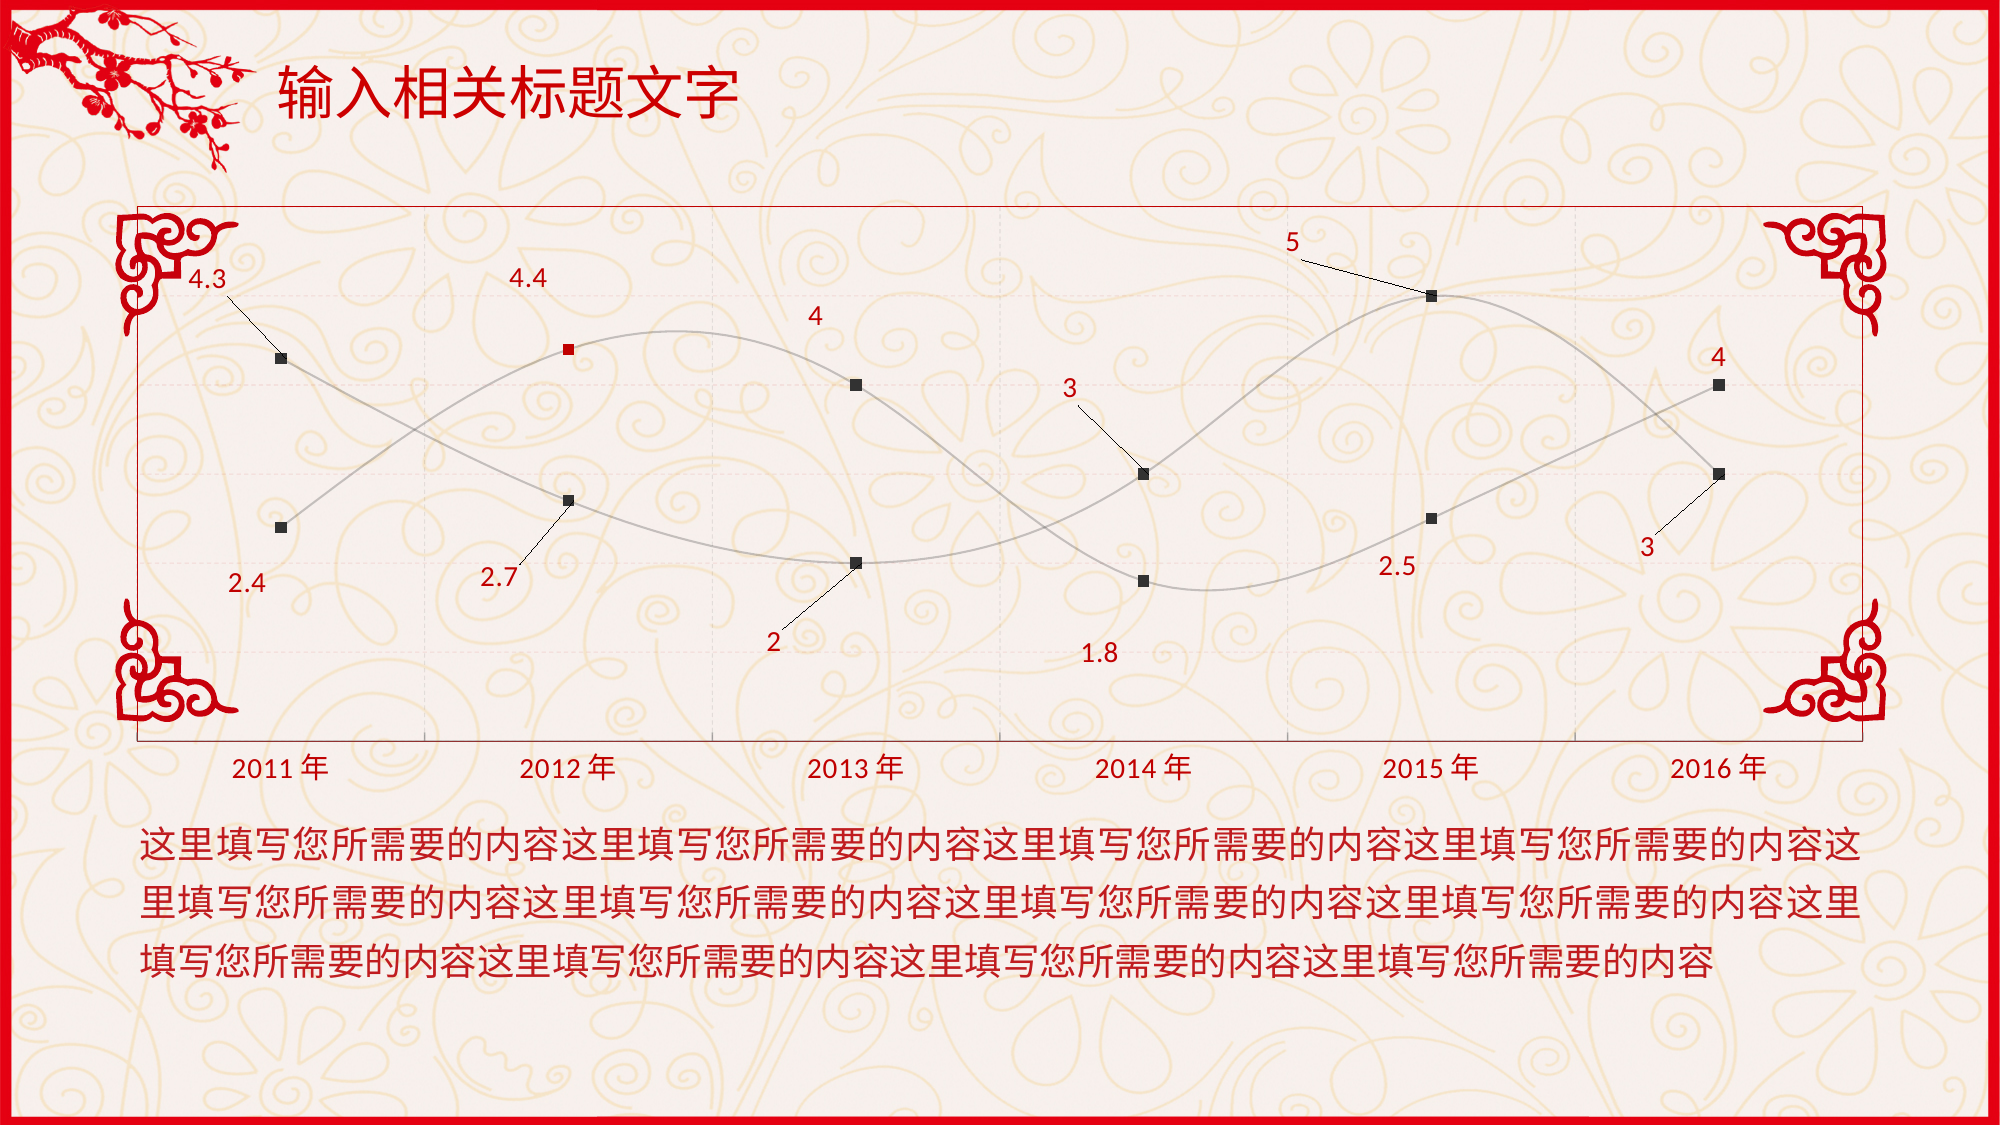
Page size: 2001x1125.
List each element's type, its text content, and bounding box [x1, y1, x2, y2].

text_box 这里填写您所需要的内容这里填写您所需要的内容这里填写您所需要的内容这里填写您所需要的内容这里填写您所需要的内容这里填写您所需要的内容这里填写您所需要的内容这里填写您所需要的内容这里填写您所需要的内容这里填写您所需要的内容这里填写您所需要的内容这里填写您所需要的内容 [124, 800, 1879, 990]
picture [0, 0, 2000, 1125]
text_box 输入相关标题文字 [261, 48, 951, 134]
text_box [72, 170, 1930, 735]
chart [101, 735, 1899, 800]
